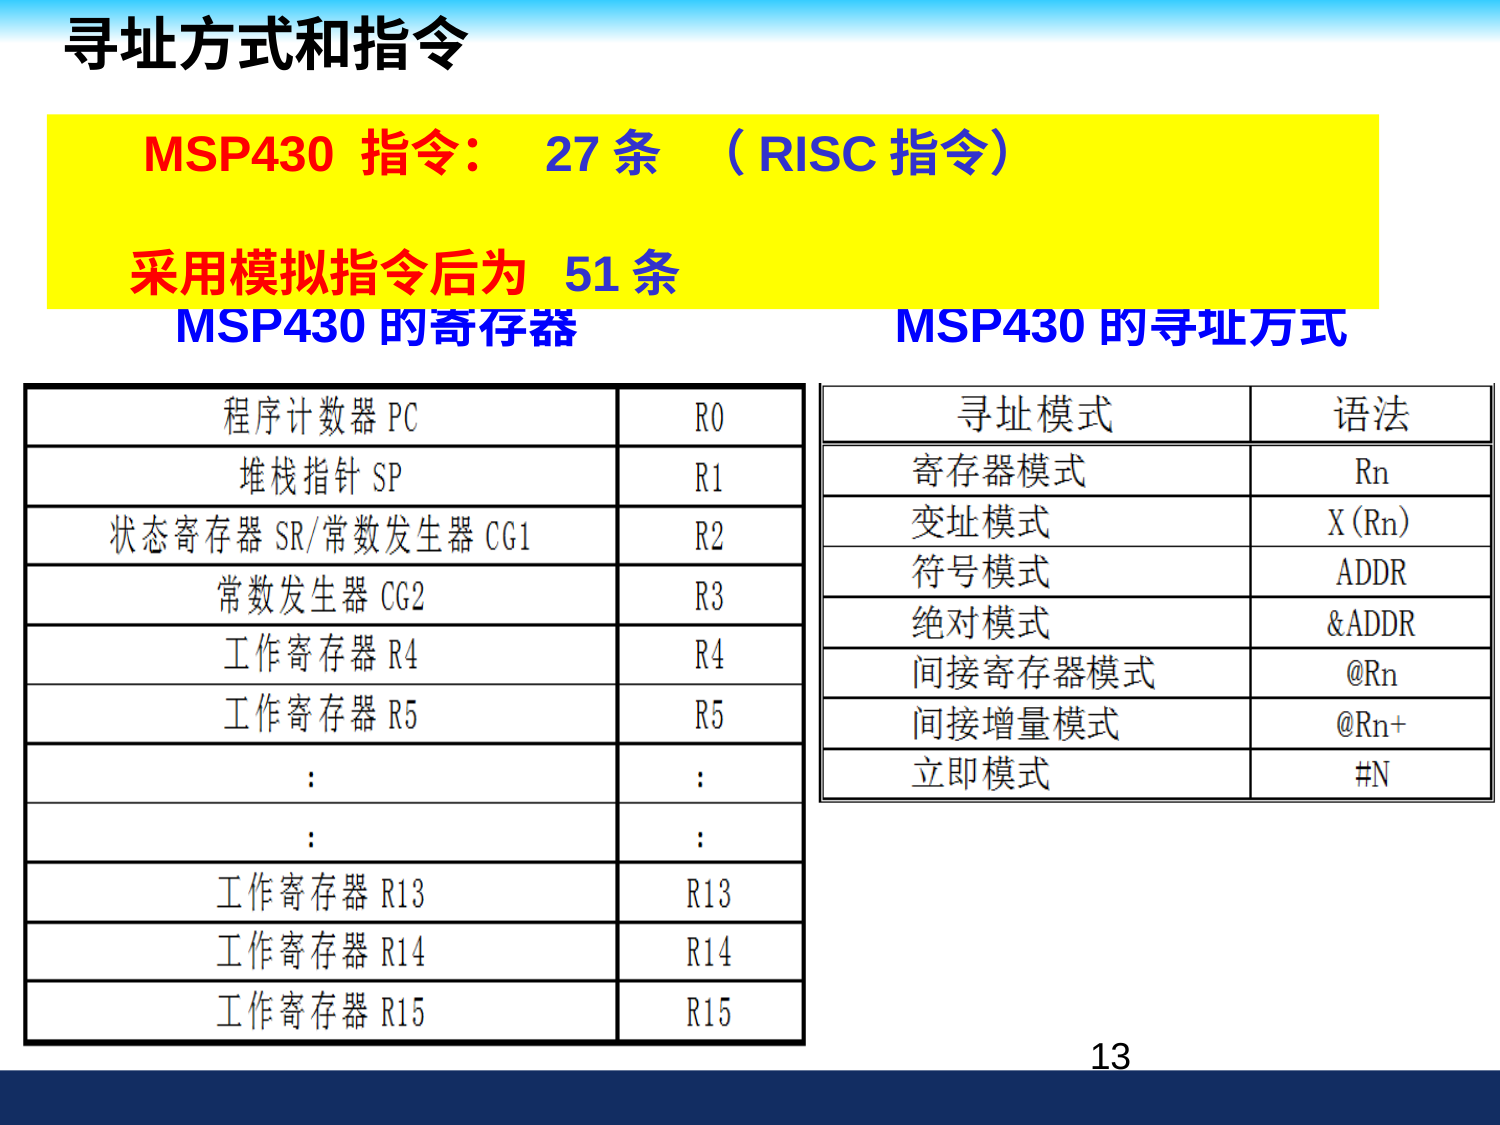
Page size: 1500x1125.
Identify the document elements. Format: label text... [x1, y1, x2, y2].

text_box MSP430的寄存器 [160, 310, 594, 360]
text_box MSP430的寻址方式 [879, 284, 1412, 360]
picture [17, 383, 1500, 1059]
slide_number 13 [1074, 1024, 1425, 1103]
text_box 寻址方式和指令 [46, 0, 1004, 85]
text_box MSP430 指令： 27条 （RISC指令） 采用模拟指令后为 51条 [46, 114, 1380, 310]
